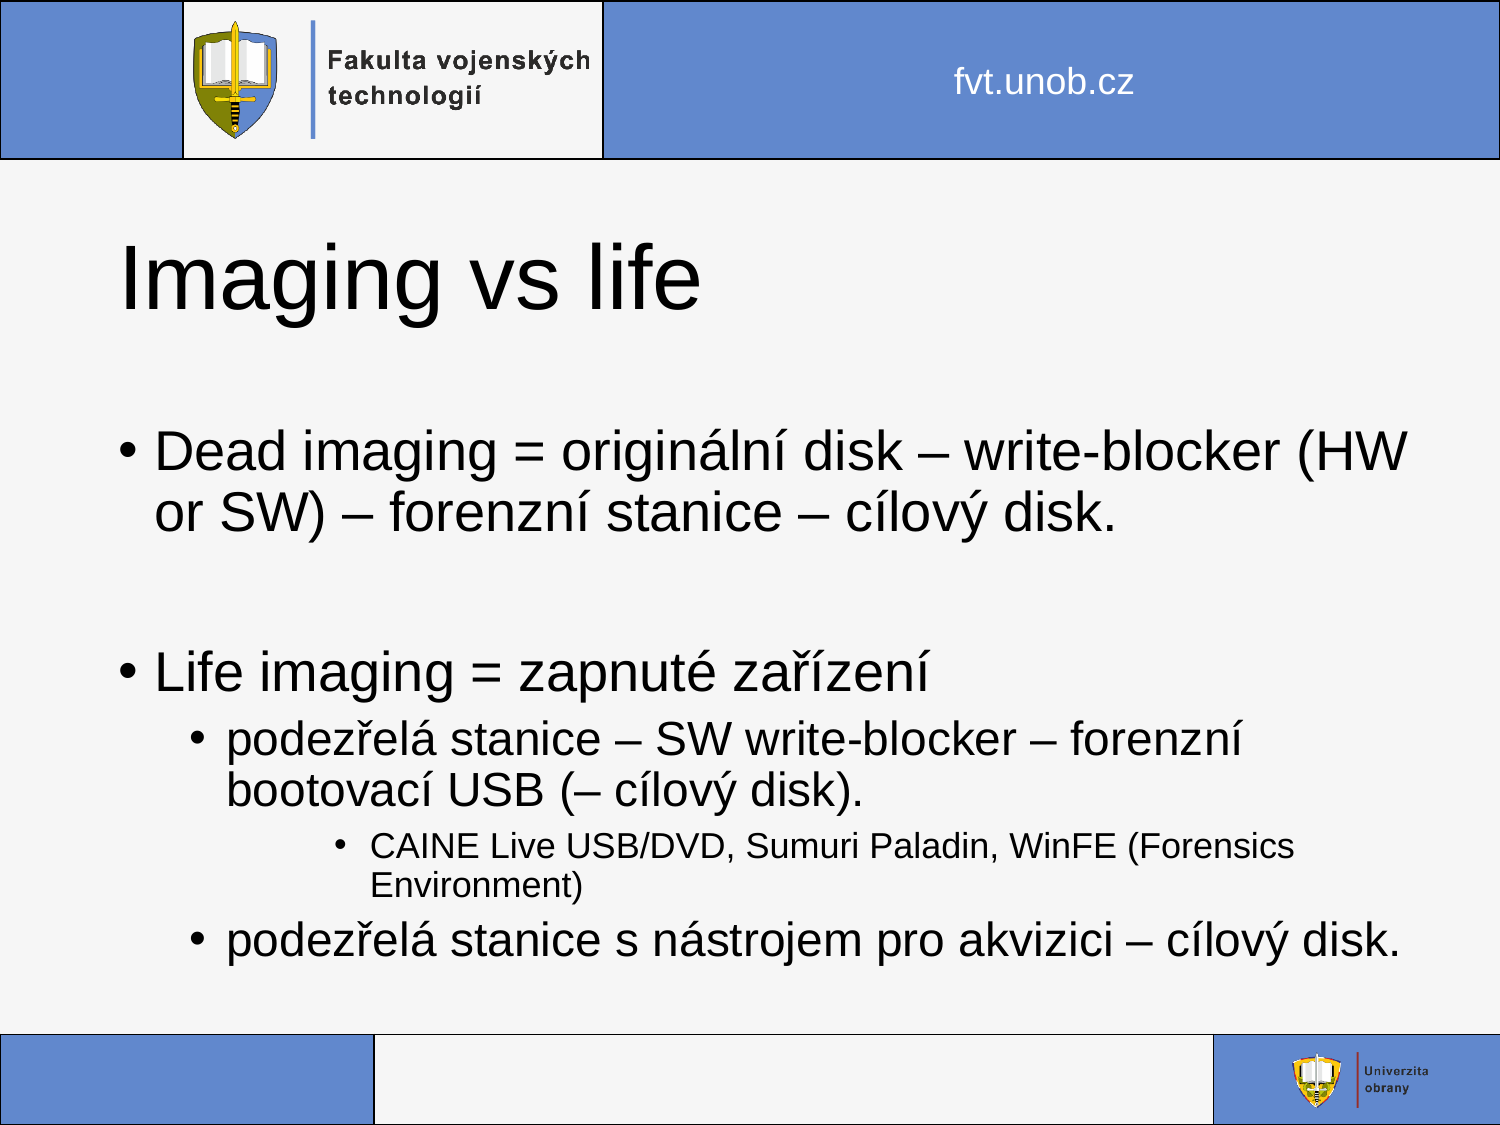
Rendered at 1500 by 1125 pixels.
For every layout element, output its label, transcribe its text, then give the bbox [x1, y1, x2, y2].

title Imaging vs life [103, 171, 1397, 389]
picture [1292, 1052, 1428, 1108]
picture [193, 20, 589, 139]
list Dead imaging = originální disk – write-blocker (HW or SW) – forenzní stanice – cílový disk. Life imaging = zapnuté zařízení podezřelá stanice – SW write-blocker – forenzní bootovací USB (– cílový disk). CAINE Live USB/DVD, Sumuri Paladin, WinFE (Forensics Environment) podezřelá stanice s nástrojem pro akvizici – cílový disk. [103, 415, 1437, 1014]
